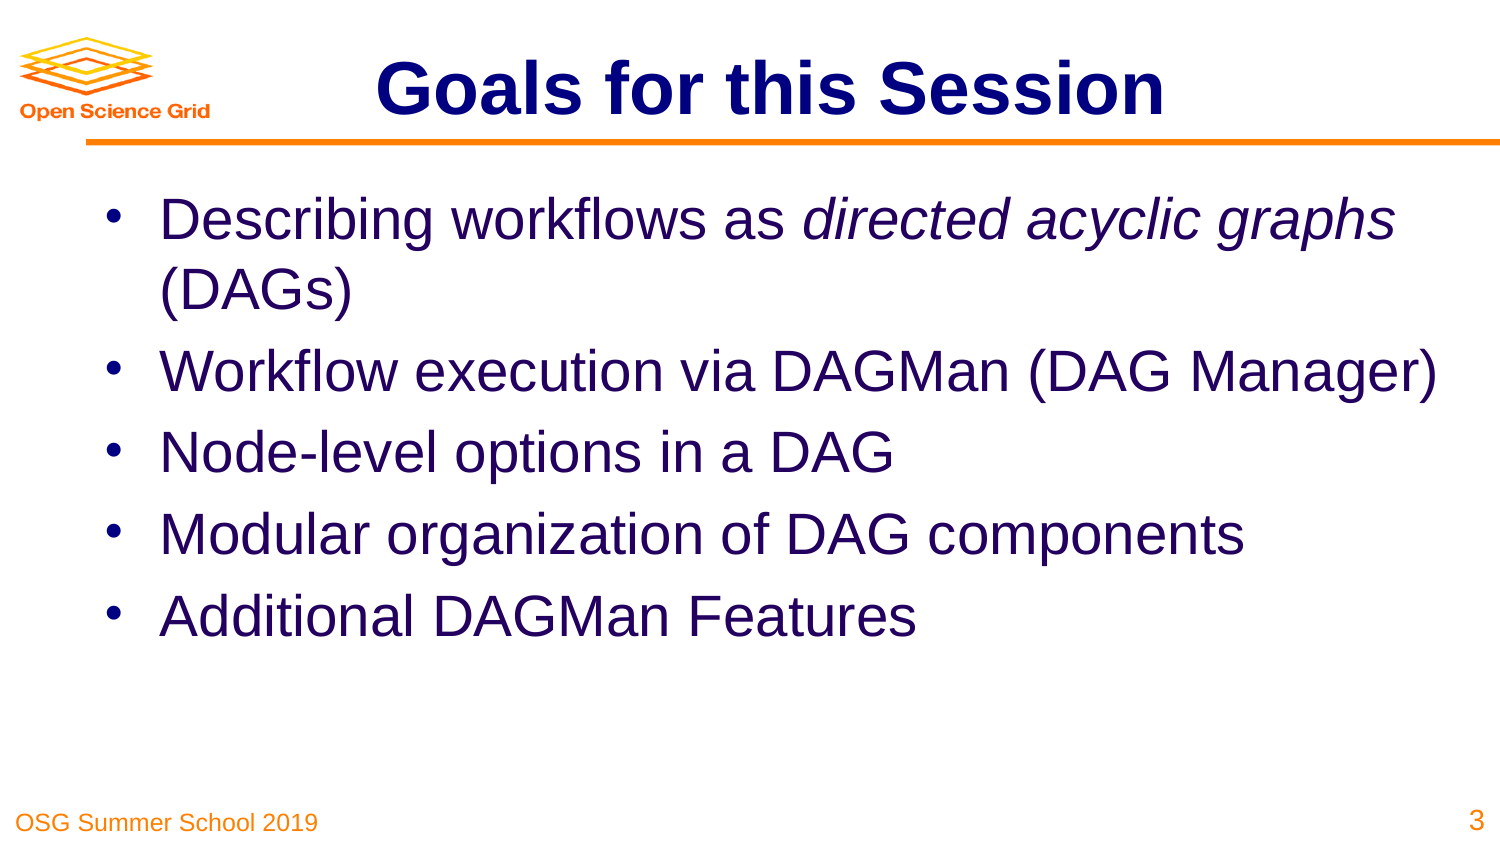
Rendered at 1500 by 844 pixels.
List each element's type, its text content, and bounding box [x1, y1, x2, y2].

list Describing workflows as directed acyclic graphs (DAGs) Workflow execution via DAGMan (DAG Manager) Node-level options in a DAG Modular organization of DAG components Additional DAGMan Features [88, 173, 1459, 751]
slide_number 3 [1430, 787, 1500, 844]
picture [0, 20, 201, 134]
title Goals for this Session [201, 14, 1342, 155]
